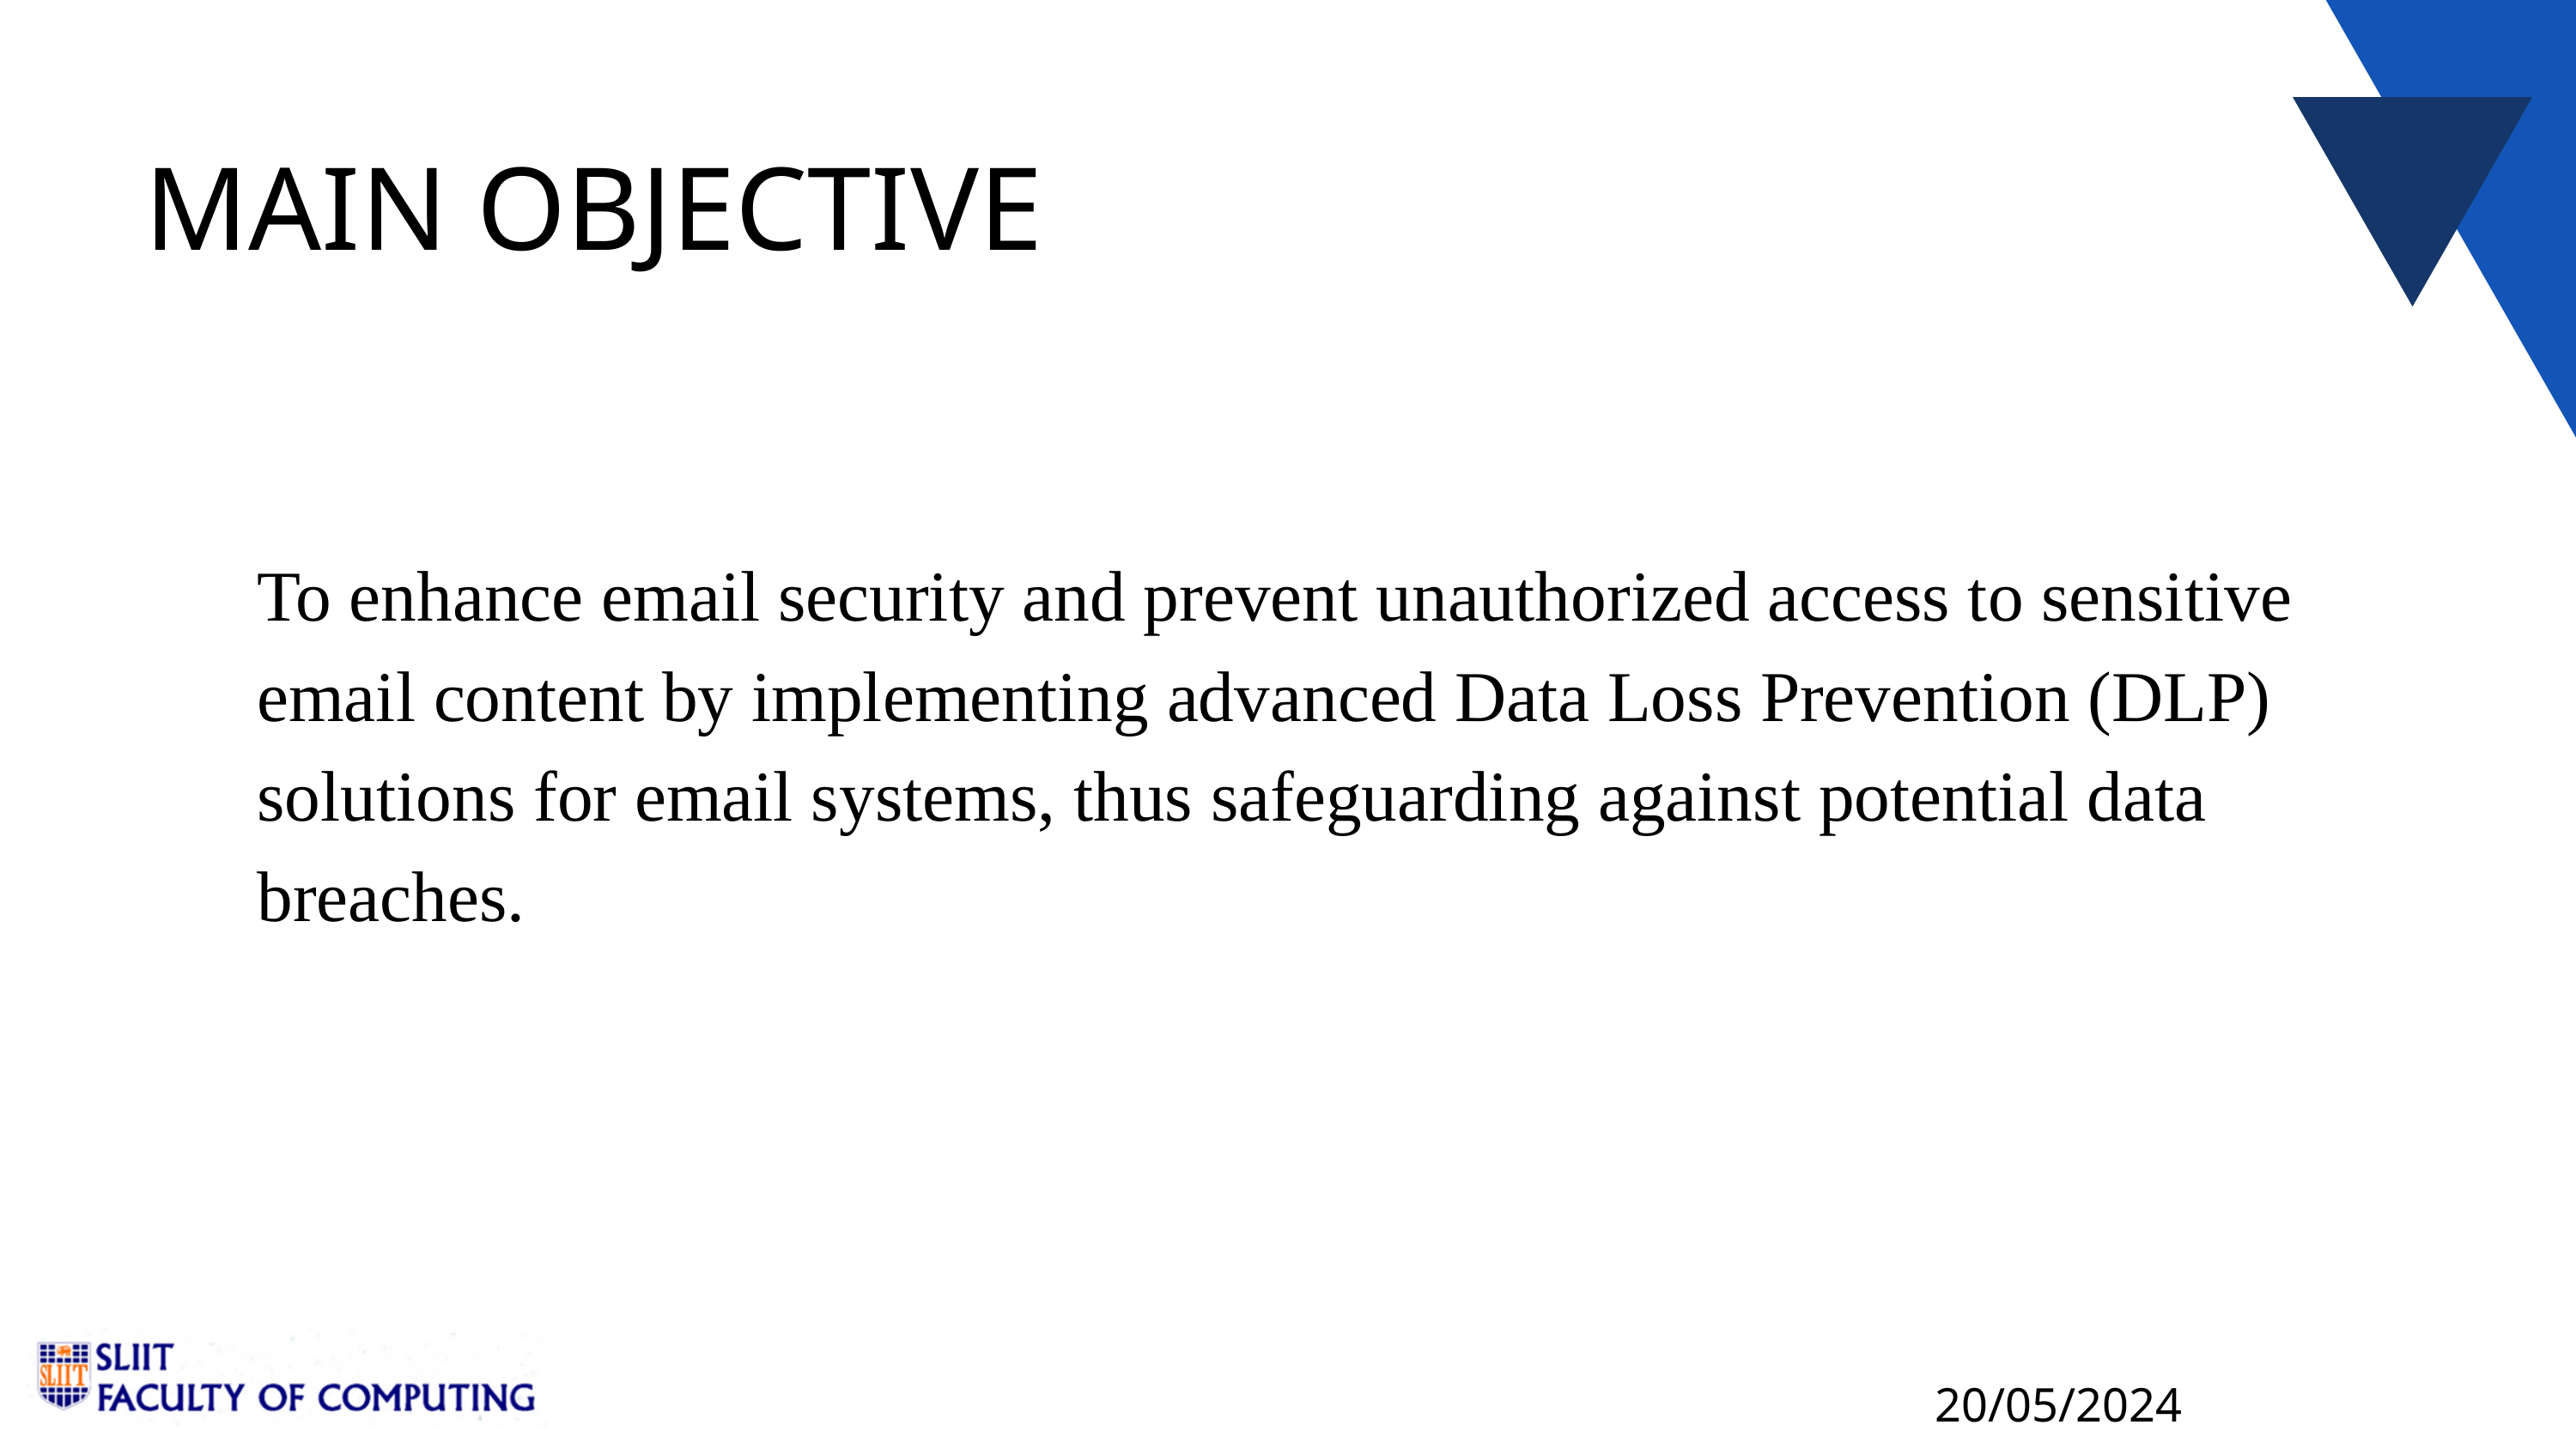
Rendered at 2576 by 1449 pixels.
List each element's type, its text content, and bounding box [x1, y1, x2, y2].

text_box MAIN OBJECTIVE [144, 136, 1199, 274]
text_box [18, 1319, 557, 1426]
text_box To enhance email security and prevent unauthorized access to sensitive email content by implementing advanced Data Loss Prevention (DLP) solutions for email systems, thus safeguarding against potential data breaches. [257, 535, 2458, 936]
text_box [2292, 96, 2533, 307]
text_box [2193, 0, 2576, 521]
text_box 20/05/2024 [1912, 1366, 2206, 1432]
